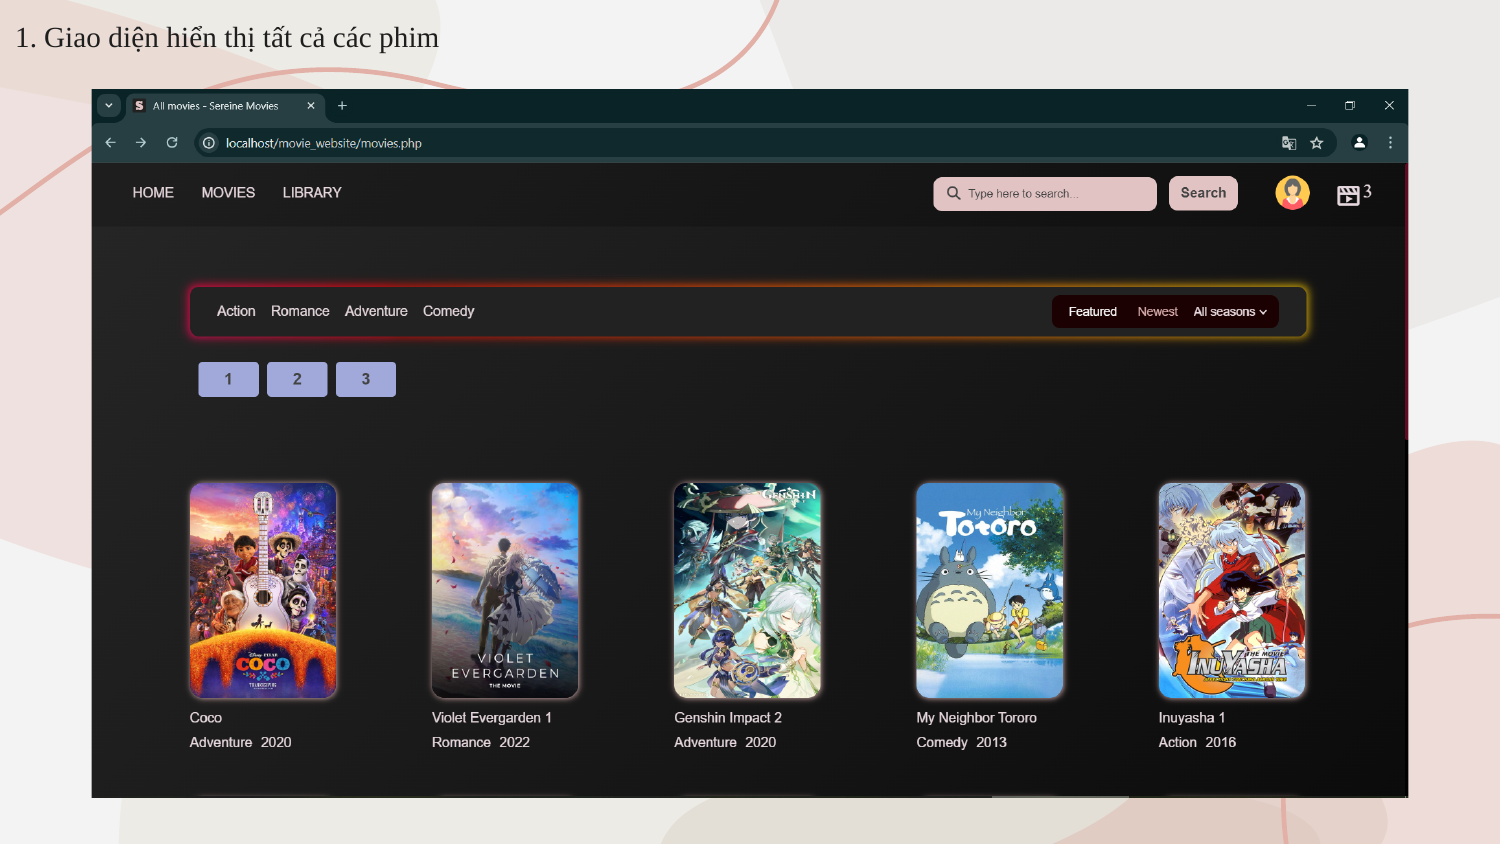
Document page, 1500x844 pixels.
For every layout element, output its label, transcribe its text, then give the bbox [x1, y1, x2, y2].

picture [91, 88, 1409, 798]
title 1. Giao diện hiển thị tất cả các phim [0, 0, 550, 80]
